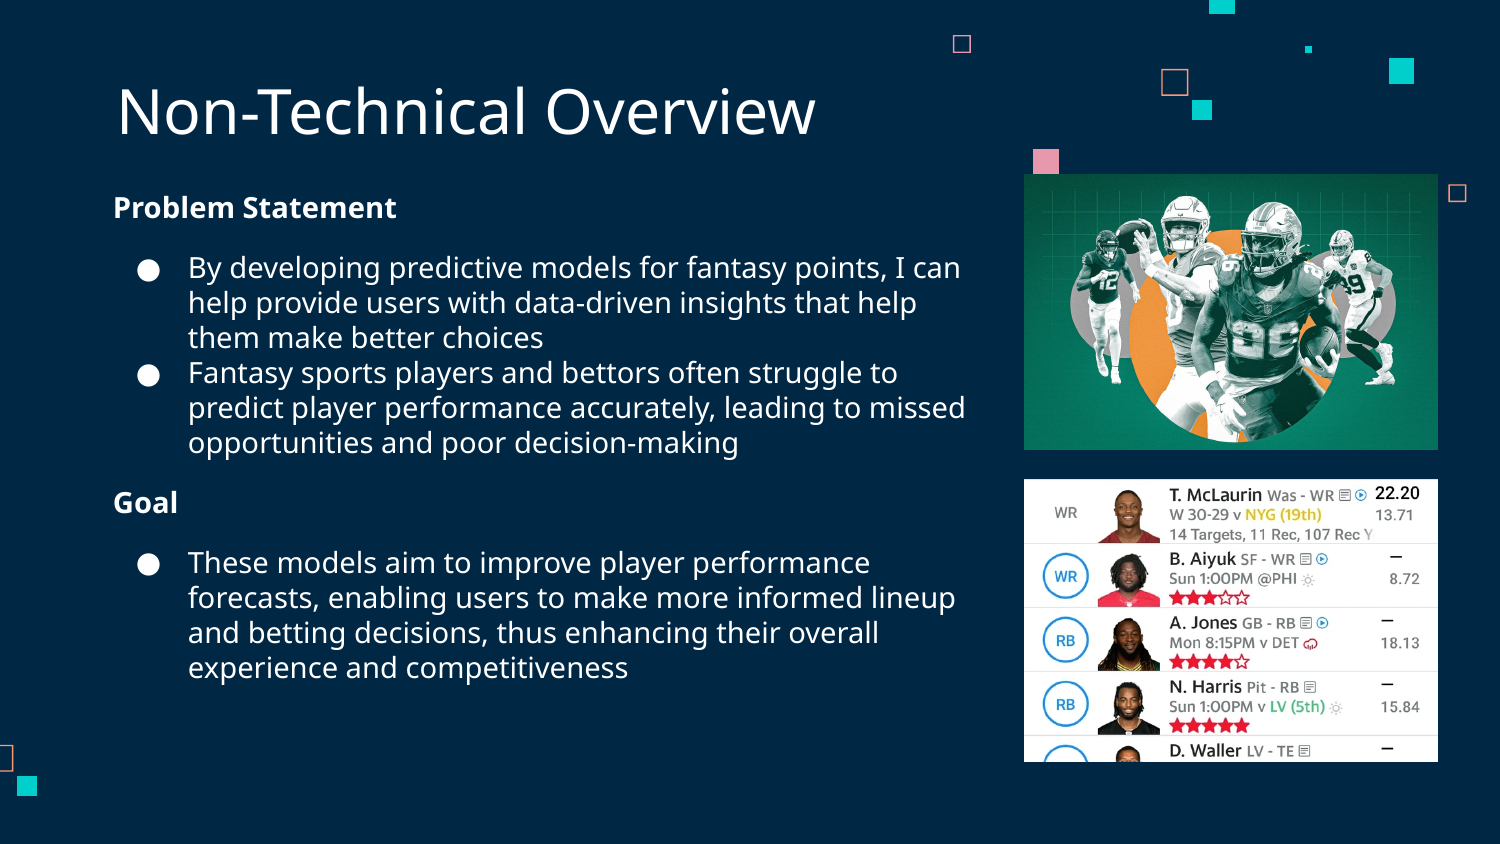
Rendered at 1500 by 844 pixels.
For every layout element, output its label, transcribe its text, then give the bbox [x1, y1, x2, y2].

list Problem Statement By developing predictive models for fantasy points, I can help provide users with data-driven insights that help them make better choices Fantasy sports players and bettors often struggle to predict player performance accurately, leading to missed opportunities and poor decision-making Goal These models aim to improve player performance forecasts, enabling users to make more informed lineup and betting decisions, thus enhancing their overall experience and competitiveness [97, 174, 986, 796]
picture [1024, 479, 1438, 762]
title Non-Technical Overview [101, 67, 878, 163]
picture [1024, 174, 1438, 450]
